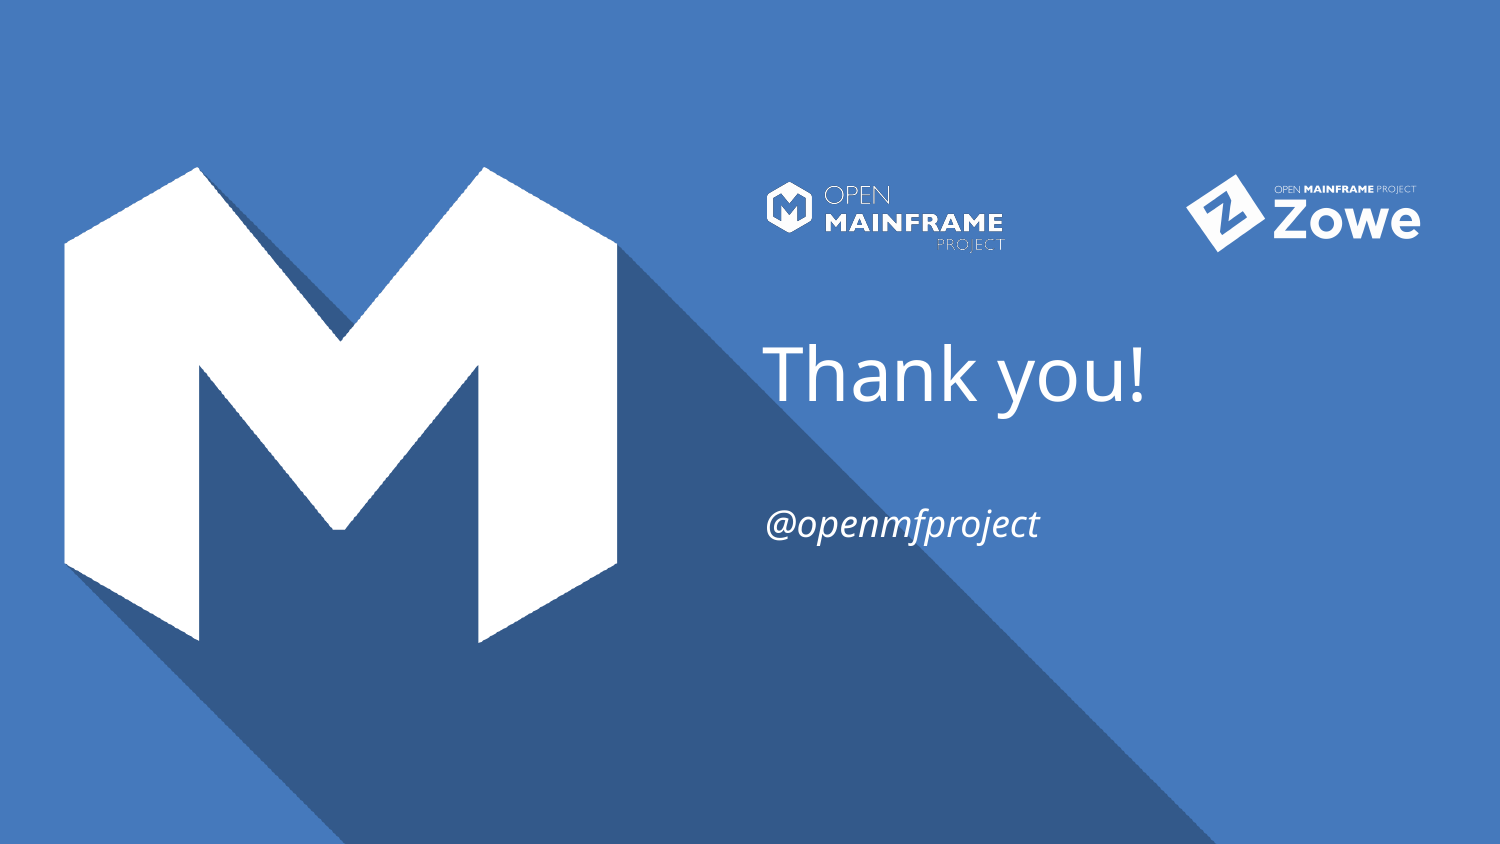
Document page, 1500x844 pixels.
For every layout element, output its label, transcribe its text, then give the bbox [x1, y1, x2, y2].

picture [0, 0, 1500, 844]
subtitle @openmfproject [750, 492, 1437, 593]
title Thank you! [747, 269, 1434, 486]
